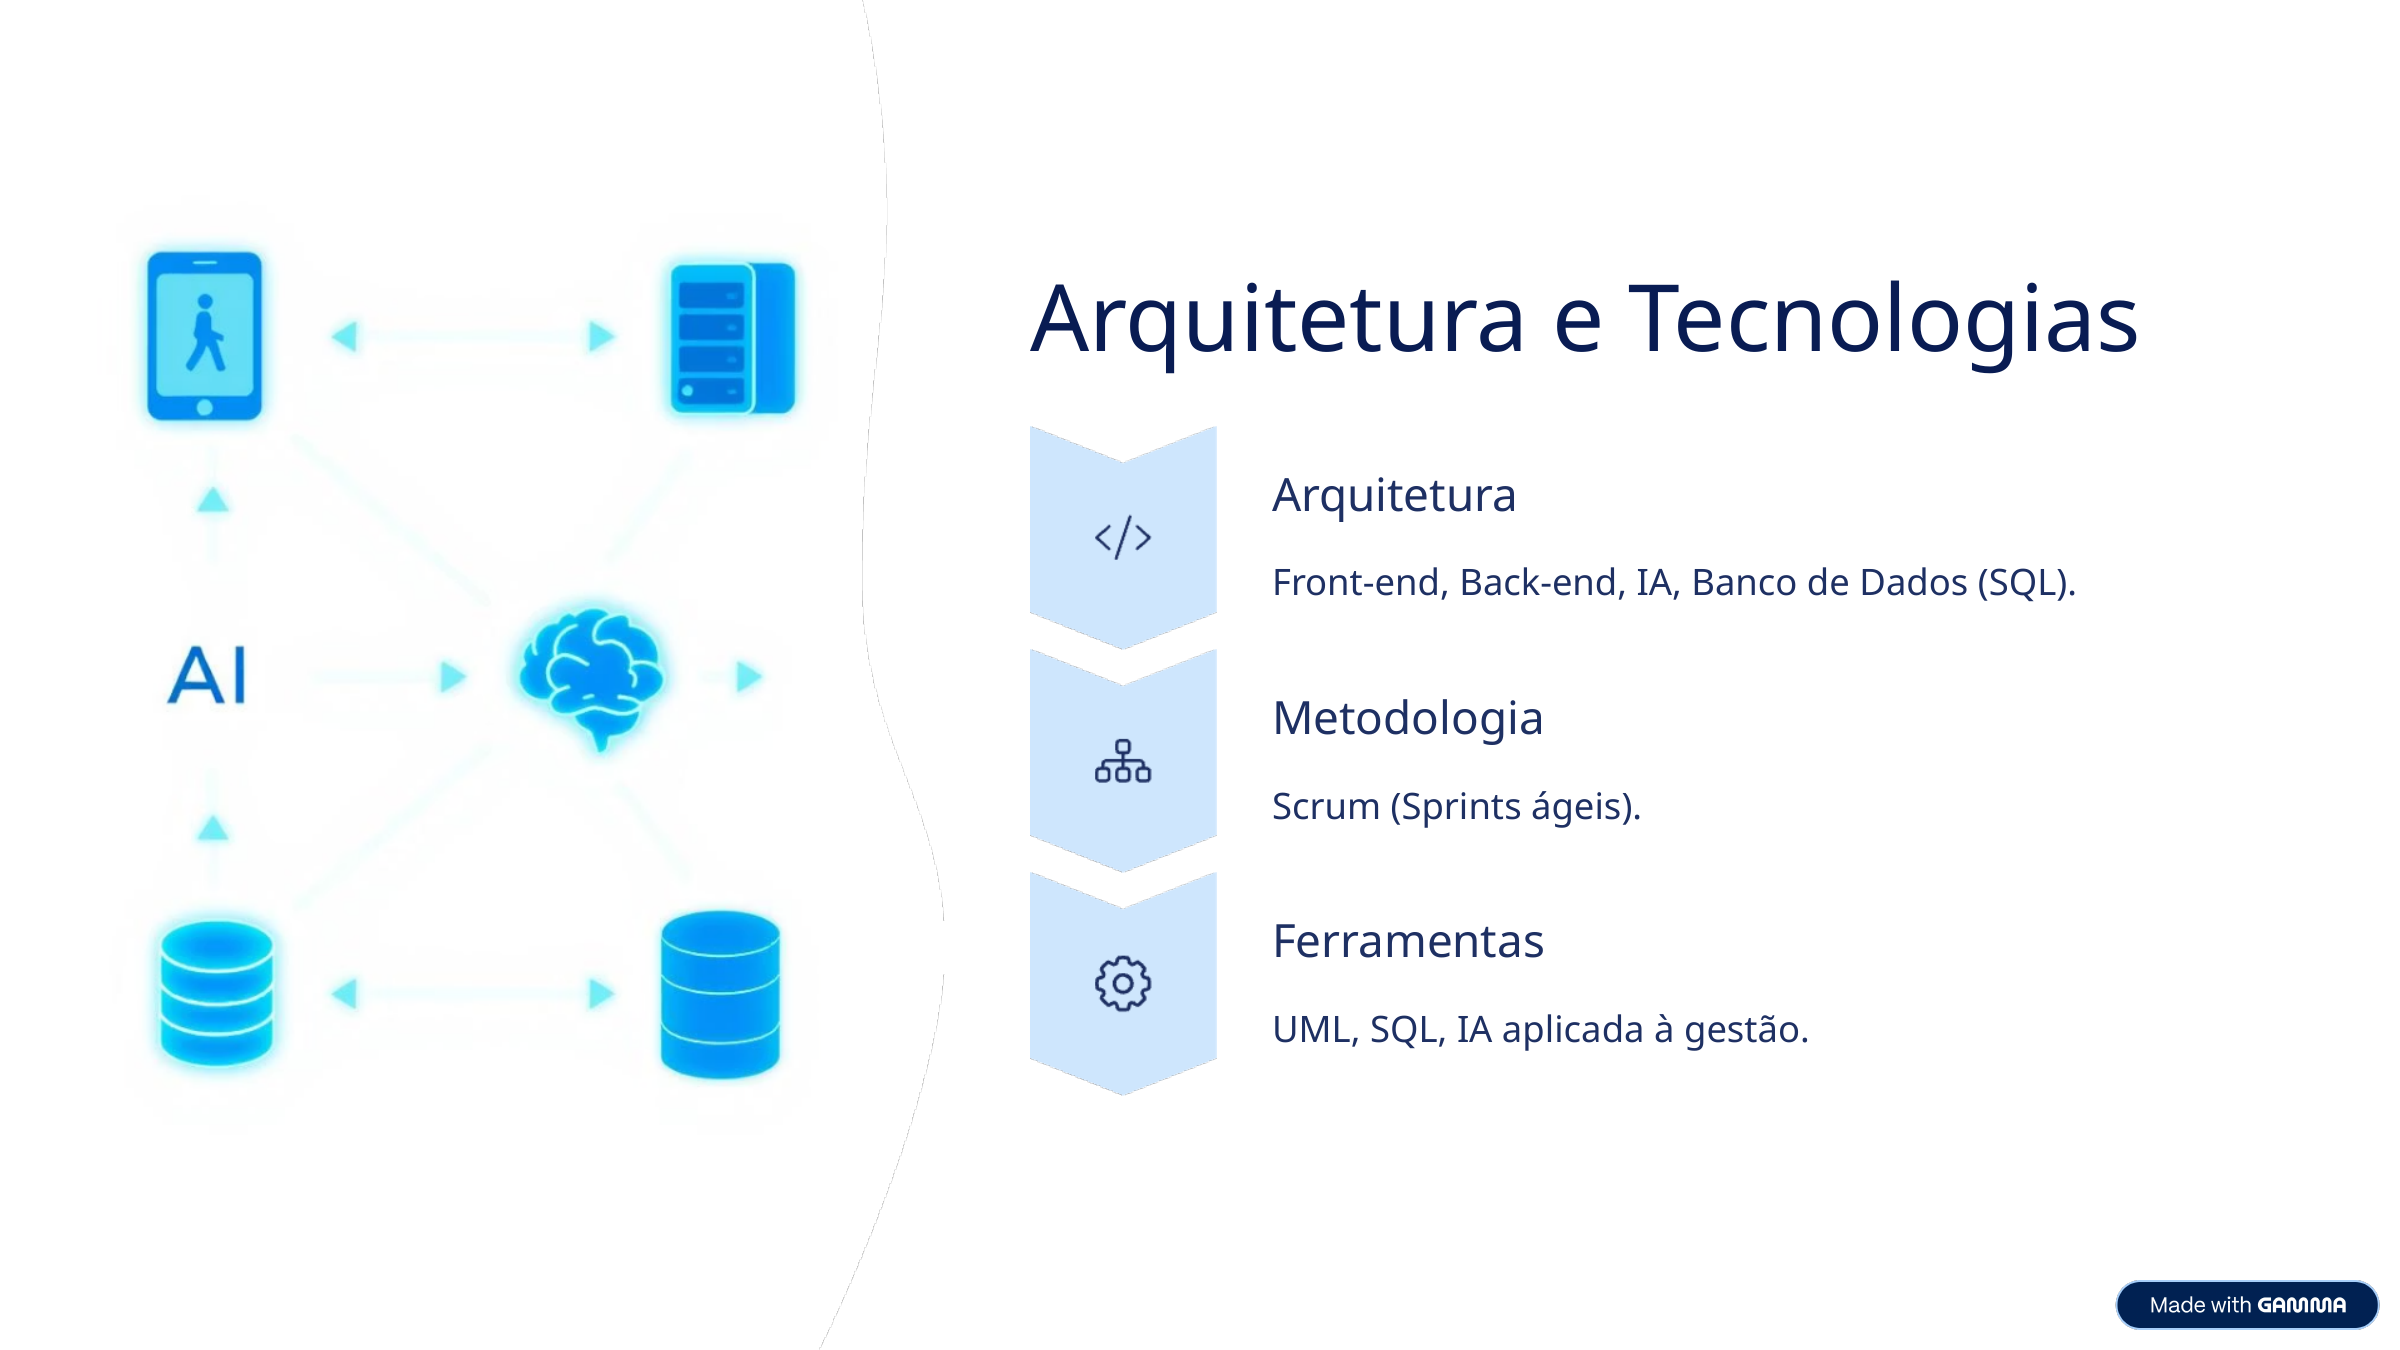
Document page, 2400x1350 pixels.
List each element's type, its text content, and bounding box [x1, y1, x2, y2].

picture [1030, 426, 1217, 1096]
text_box Arquitetura [1271, 463, 1738, 522]
picture [0, 0, 945, 1350]
text_box Scrum (Sprints ágeis). [1272, 767, 2270, 827]
text_box Front-end, Back-end, IA, Banco de Dados (SQL). [1272, 543, 2270, 604]
picture [2106, 1271, 2389, 1339]
text_box UML, SQL, IA aplicada à gestão. [1272, 990, 2270, 1050]
text_box Ferramentas [1271, 909, 1738, 968]
text_box Metodologia [1271, 686, 1738, 745]
text_box Arquitetura e Tecnologias [1030, 254, 2153, 371]
